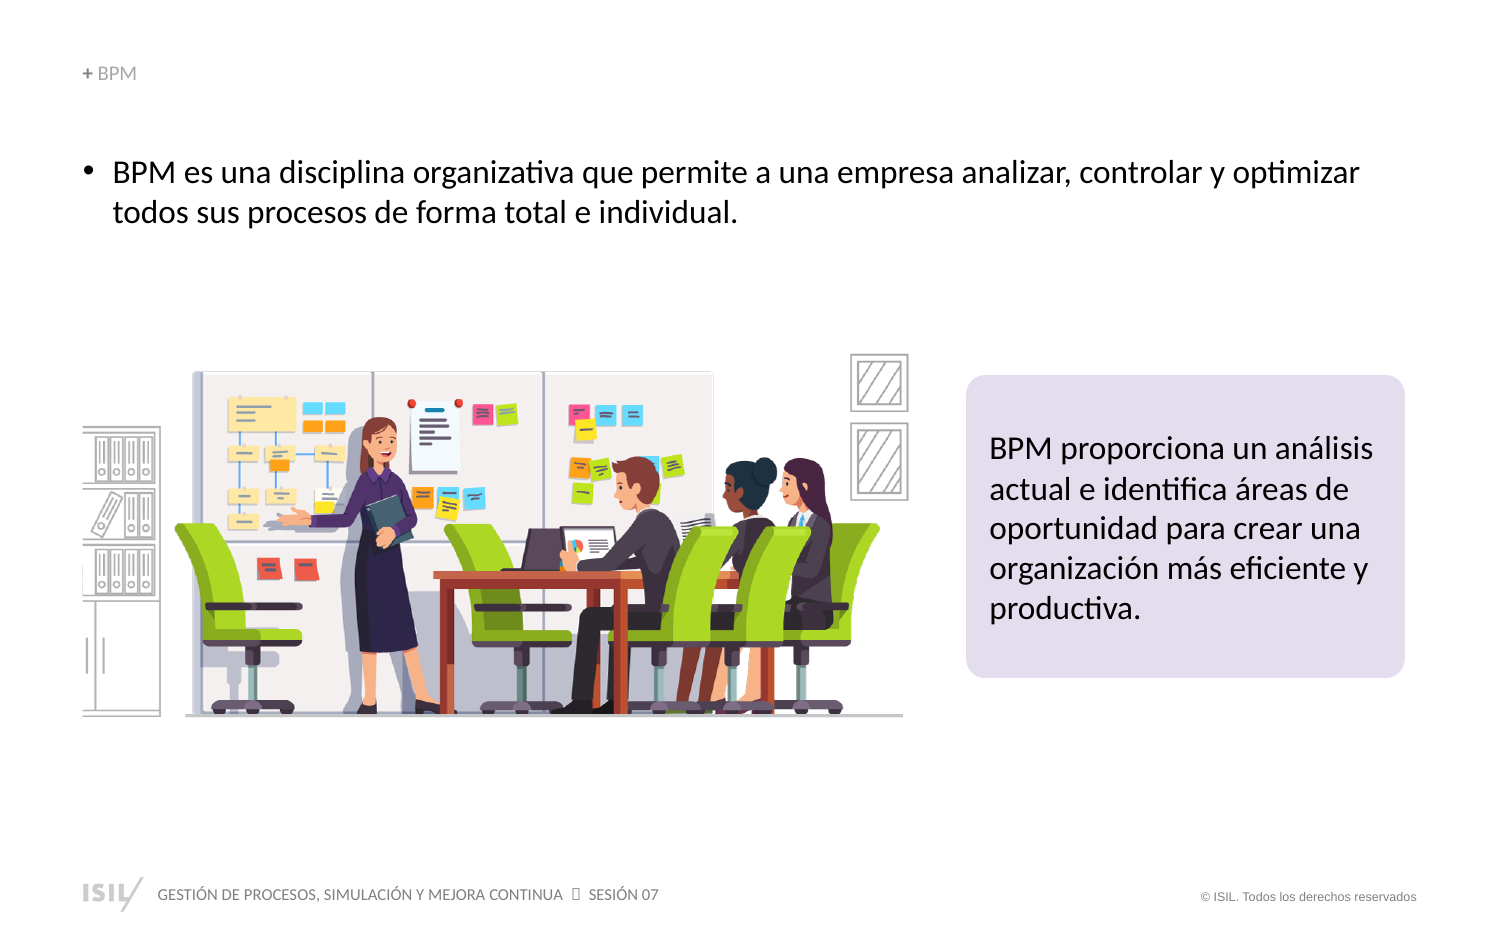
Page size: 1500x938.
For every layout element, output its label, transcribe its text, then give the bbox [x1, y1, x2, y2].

picture [82, 325, 948, 728]
text_box BPM proporciona un análisis actual e identifica áreas de oportunidad para crear una organización más eficiente y productiva. [962, 371, 1408, 682]
text_box BPM es una disciplina organizativa que permite a una empresa analizar, controlar y optimizar todos sus procesos de forma total e individual. [82, 150, 1435, 231]
text_box + BPM [82, 62, 482, 85]
